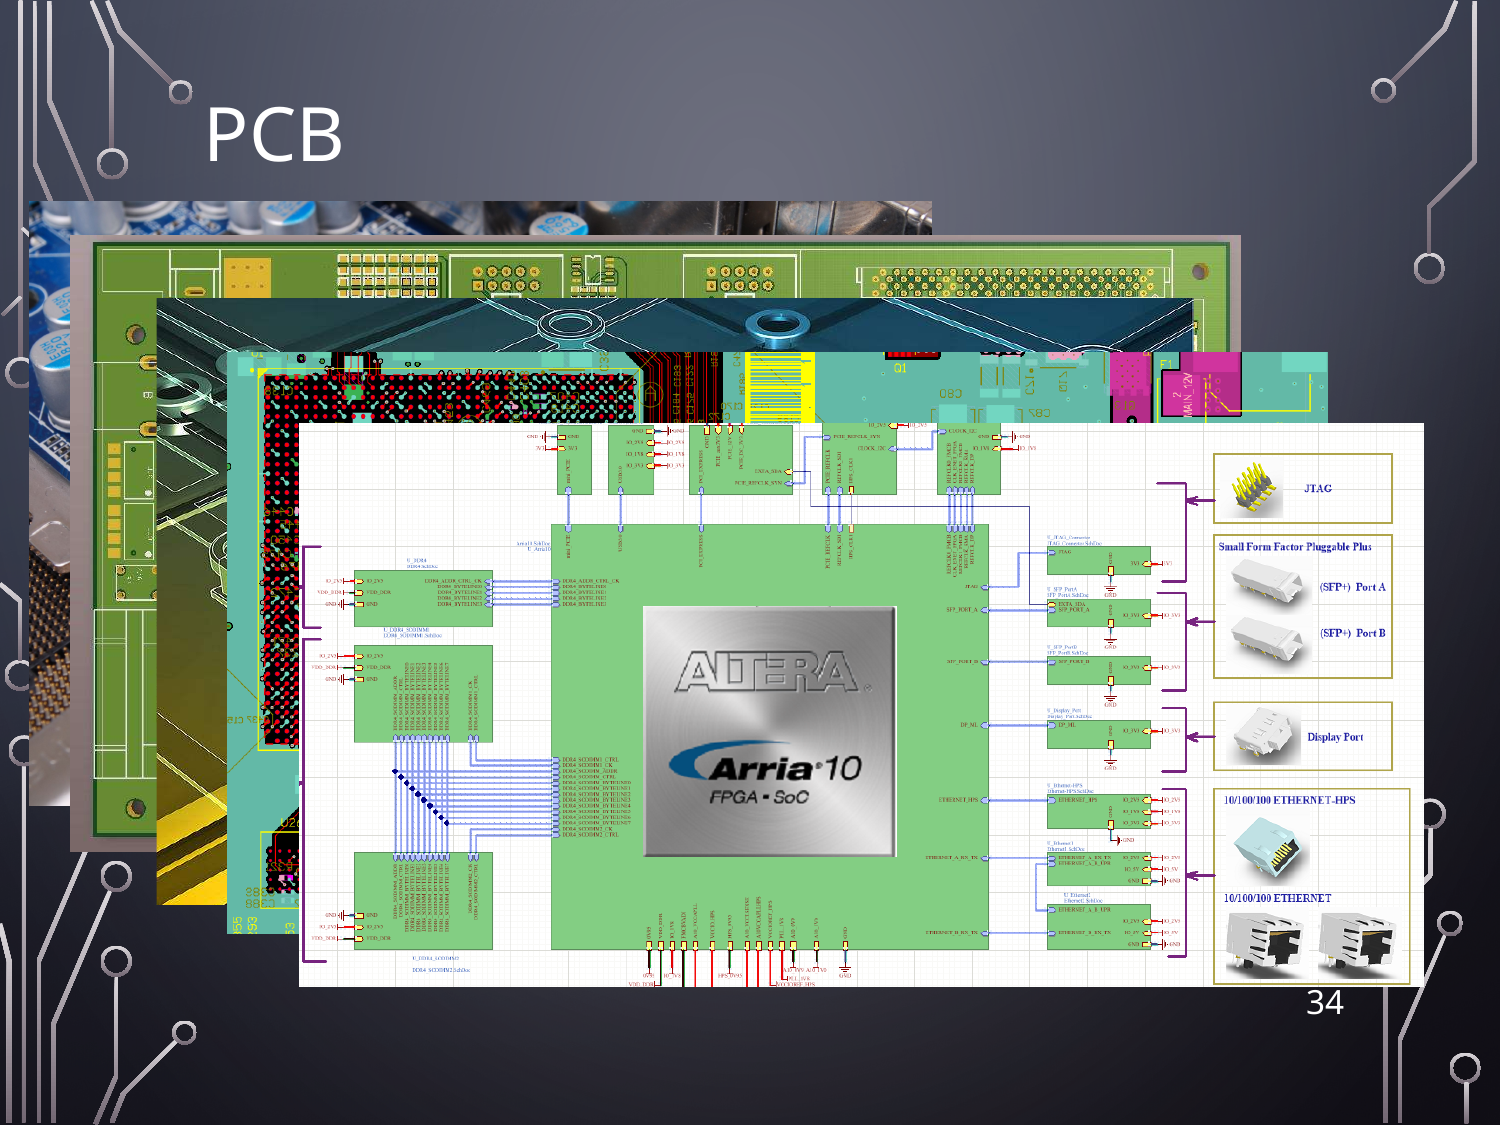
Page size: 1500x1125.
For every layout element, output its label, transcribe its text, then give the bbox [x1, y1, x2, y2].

slide_number 34 [1264, 988, 1360, 1035]
title PCB [188, 43, 1197, 232]
picture [29, 201, 1424, 988]
